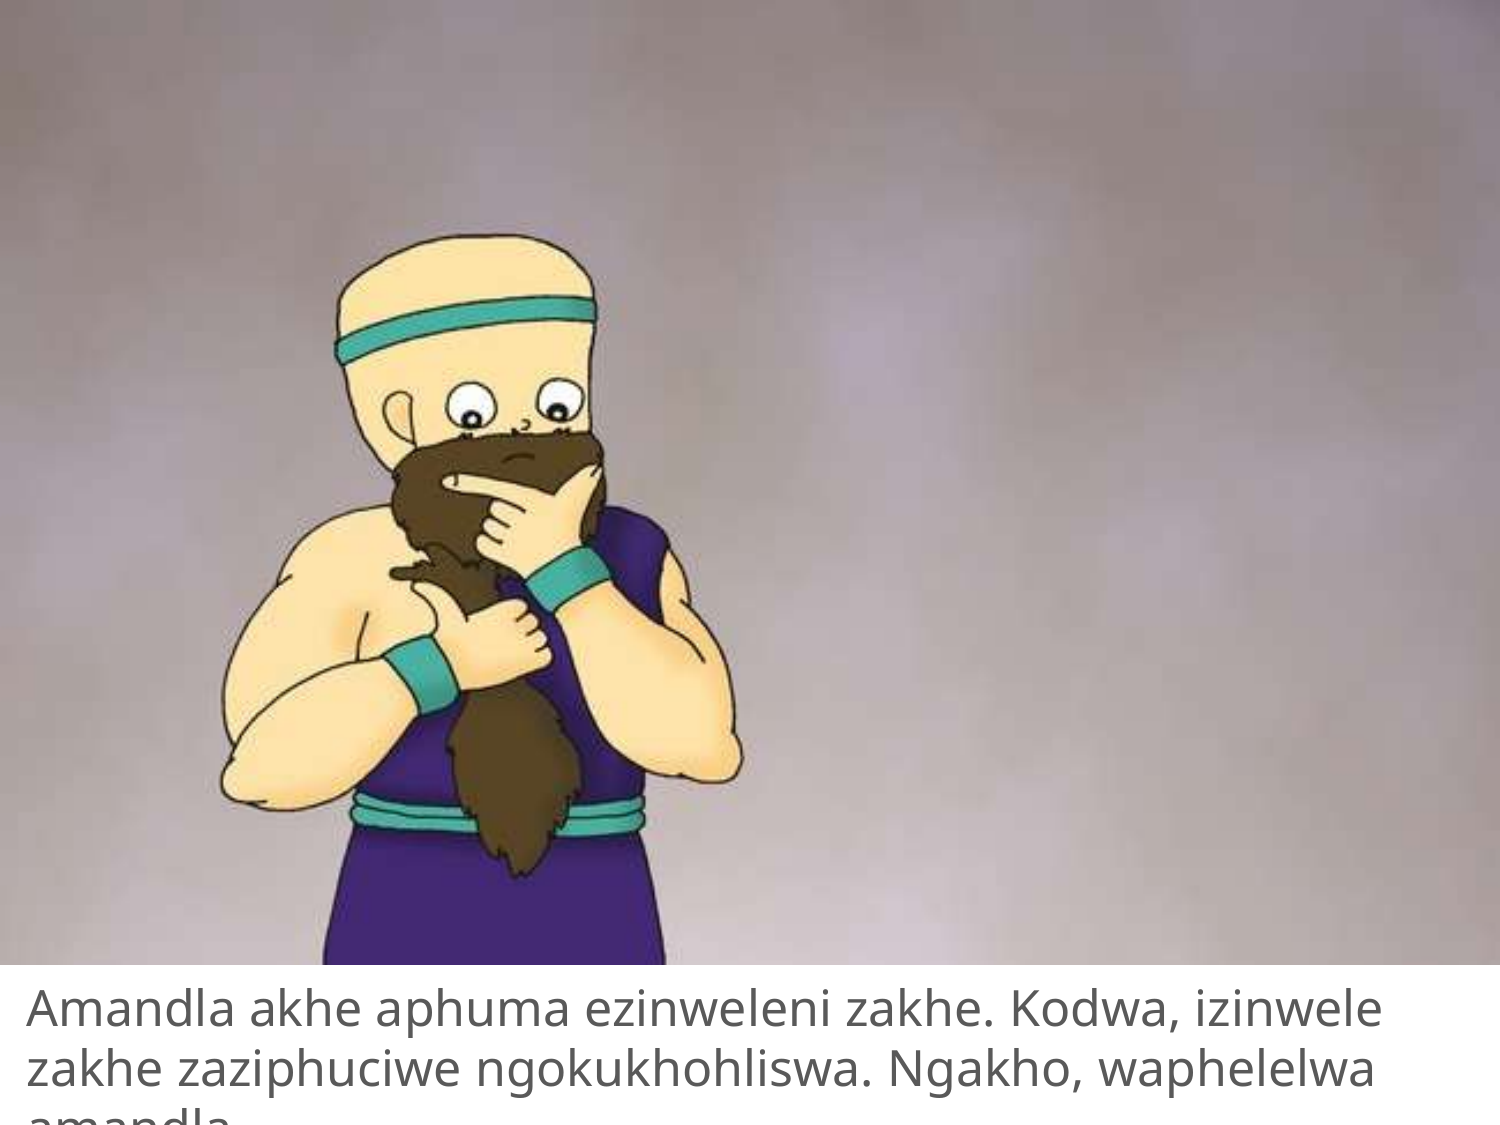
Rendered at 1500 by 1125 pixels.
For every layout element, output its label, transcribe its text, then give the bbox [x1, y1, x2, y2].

text_box Amandla akhe aphuma ezinweleni zakhe. Kodwa, izinwele zakhe zaziphuciwe ngokukhohliswa. Ngakho, waphelelwa amandla. [11, 973, 1498, 1125]
picture [0, 0, 1500, 965]
